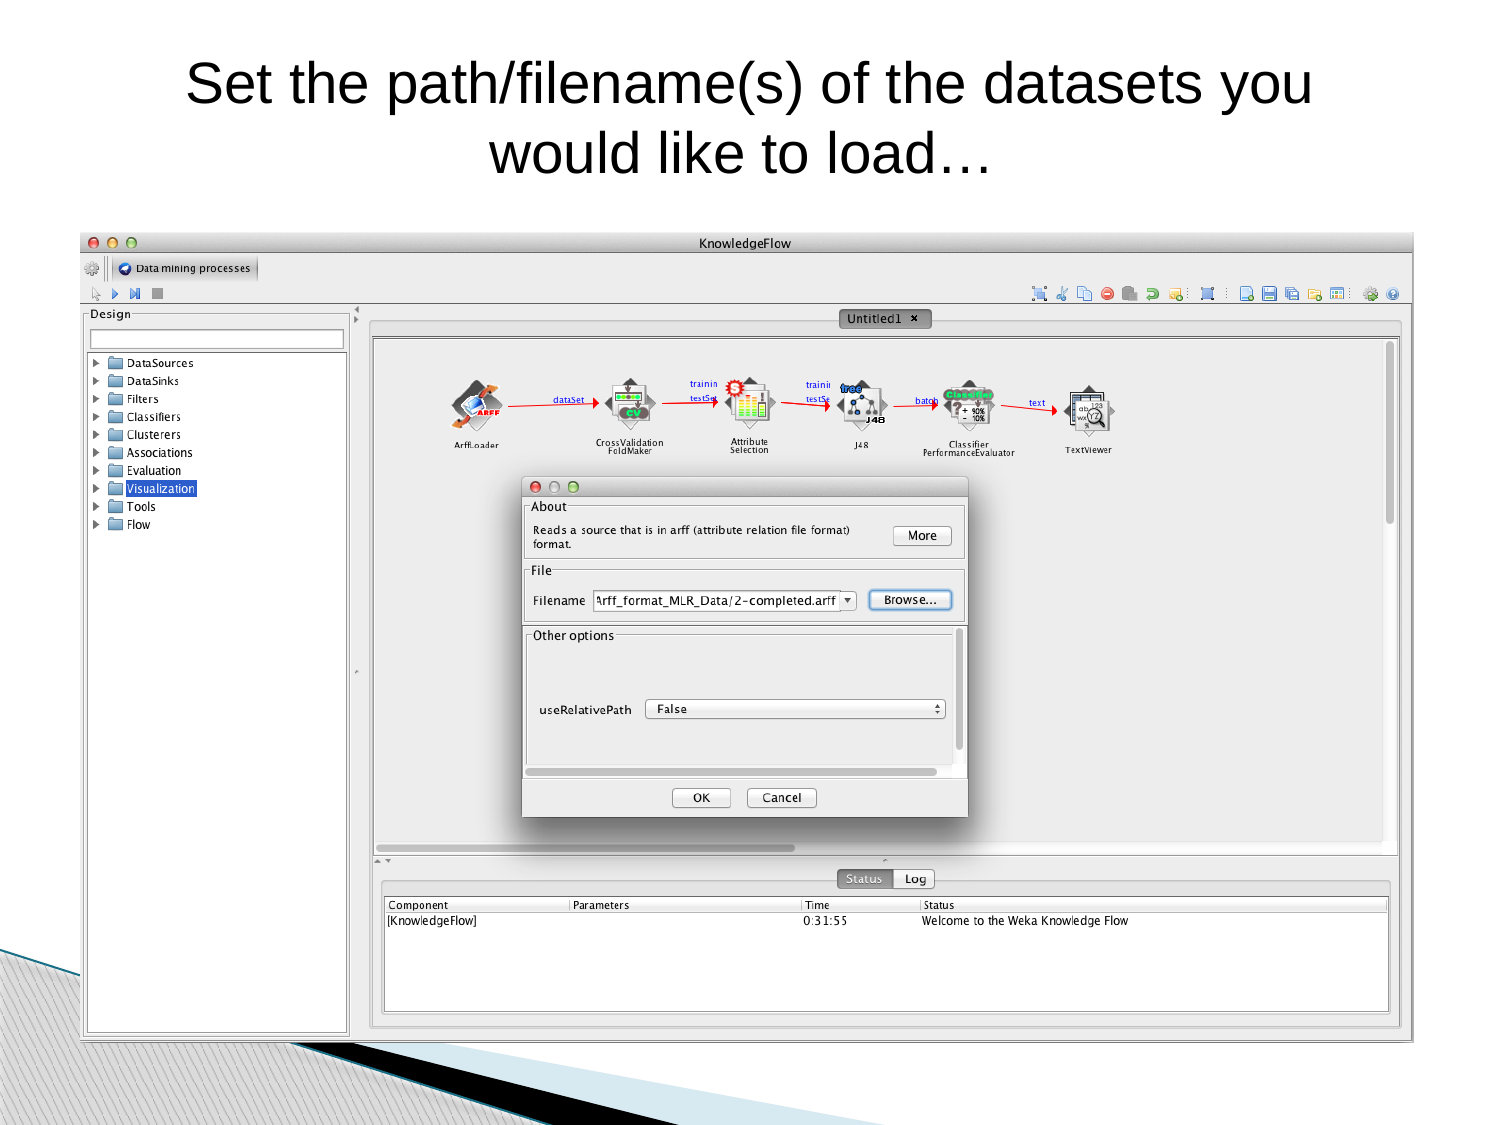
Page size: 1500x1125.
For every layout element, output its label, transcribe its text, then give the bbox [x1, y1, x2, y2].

text_box Set the path/filename(s) of the datasets you would like to load… [161, 37, 1341, 193]
picture [80, 232, 1415, 1043]
